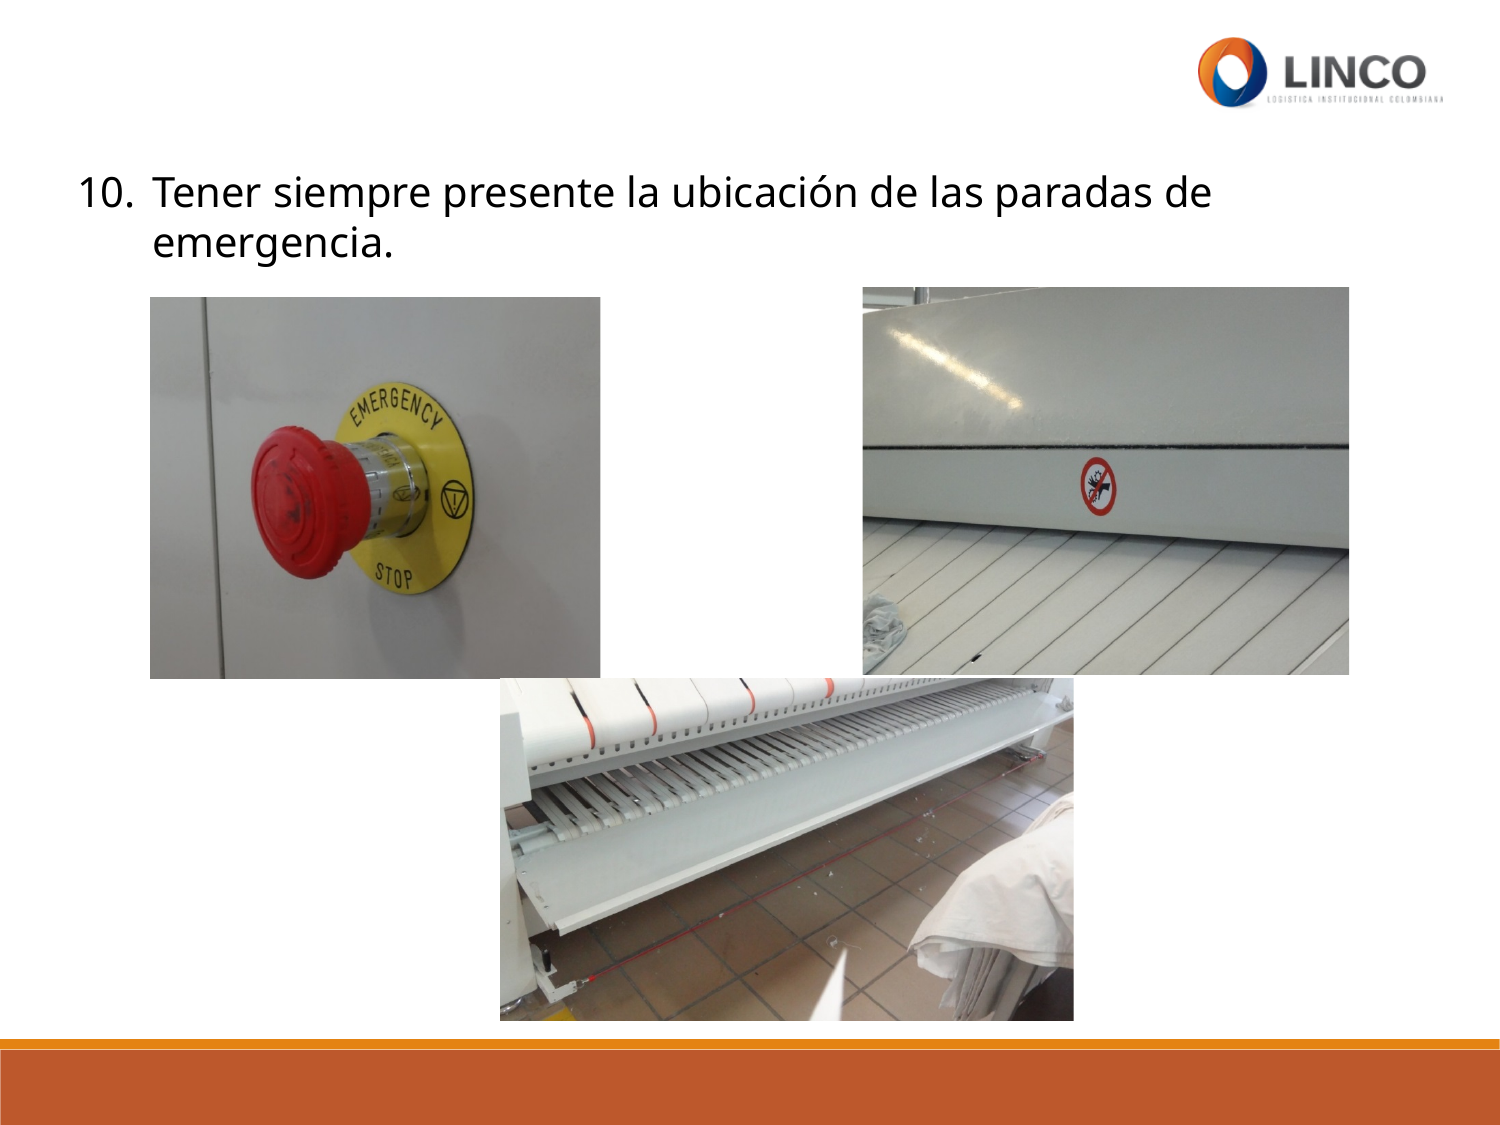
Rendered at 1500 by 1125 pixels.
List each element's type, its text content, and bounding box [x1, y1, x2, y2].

picture [861, 286, 1350, 676]
text_box Tener siempre presente la ubicación de las paradas de emergencia. [62, 158, 1268, 274]
picture [1197, 36, 1444, 113]
picture [149, 297, 1075, 1021]
